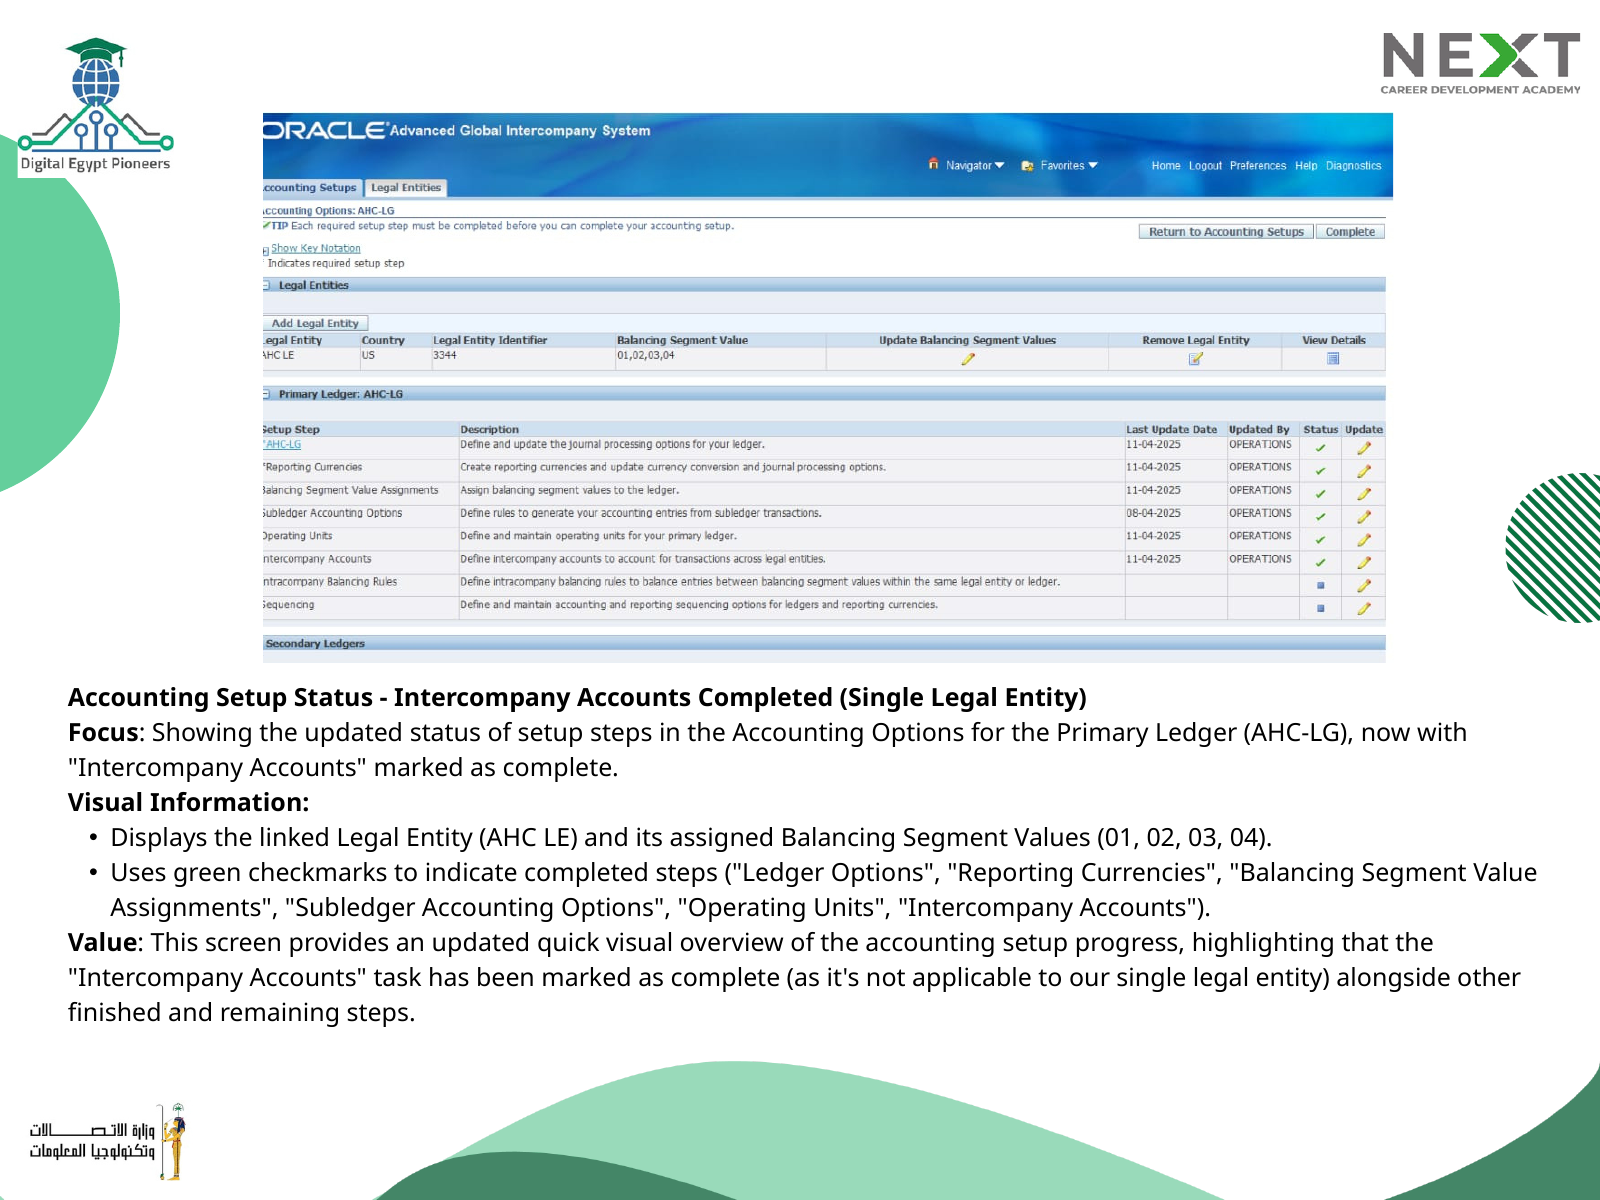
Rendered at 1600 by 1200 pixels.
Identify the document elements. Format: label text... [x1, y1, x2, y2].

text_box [0, 119, 121, 507]
text_box [17, 33, 174, 178]
text_box [0, 1037, 1600, 1200]
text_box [262, 112, 1394, 663]
text_box Accounting Setup Status - Intercompany Accounts Completed (Single Legal Entity) Focus: Showing the updated status of setup steps in the Accounting Options for the Primary Ledger (AHC-LG), now with "Intercompany Accounts" marked as complete. Visual Information: Displays the linked Legal Entity (AHC LE) and its assigned Balancing Segment Values (01, 02, 03, 04). Uses green checkmarks to indicate completed steps ("Ledger Options", "Reporting Currencies", "Balancing Segment Value Assignments", "Subledger Accounting Options", "Operating Units", "Intercompany Accounts"). Value: This screen provides an updated quick visual overview of the accounting setup progress, highlighting that the "Intercompany Accounts" task has been marked as complete (as it's not applicable to our single legal entity) alongside other finished and remaining steps. [67, 676, 1556, 1027]
text_box [17, 1100, 196, 1181]
text_box [1505, 473, 1600, 623]
text_box [1377, 33, 1581, 97]
